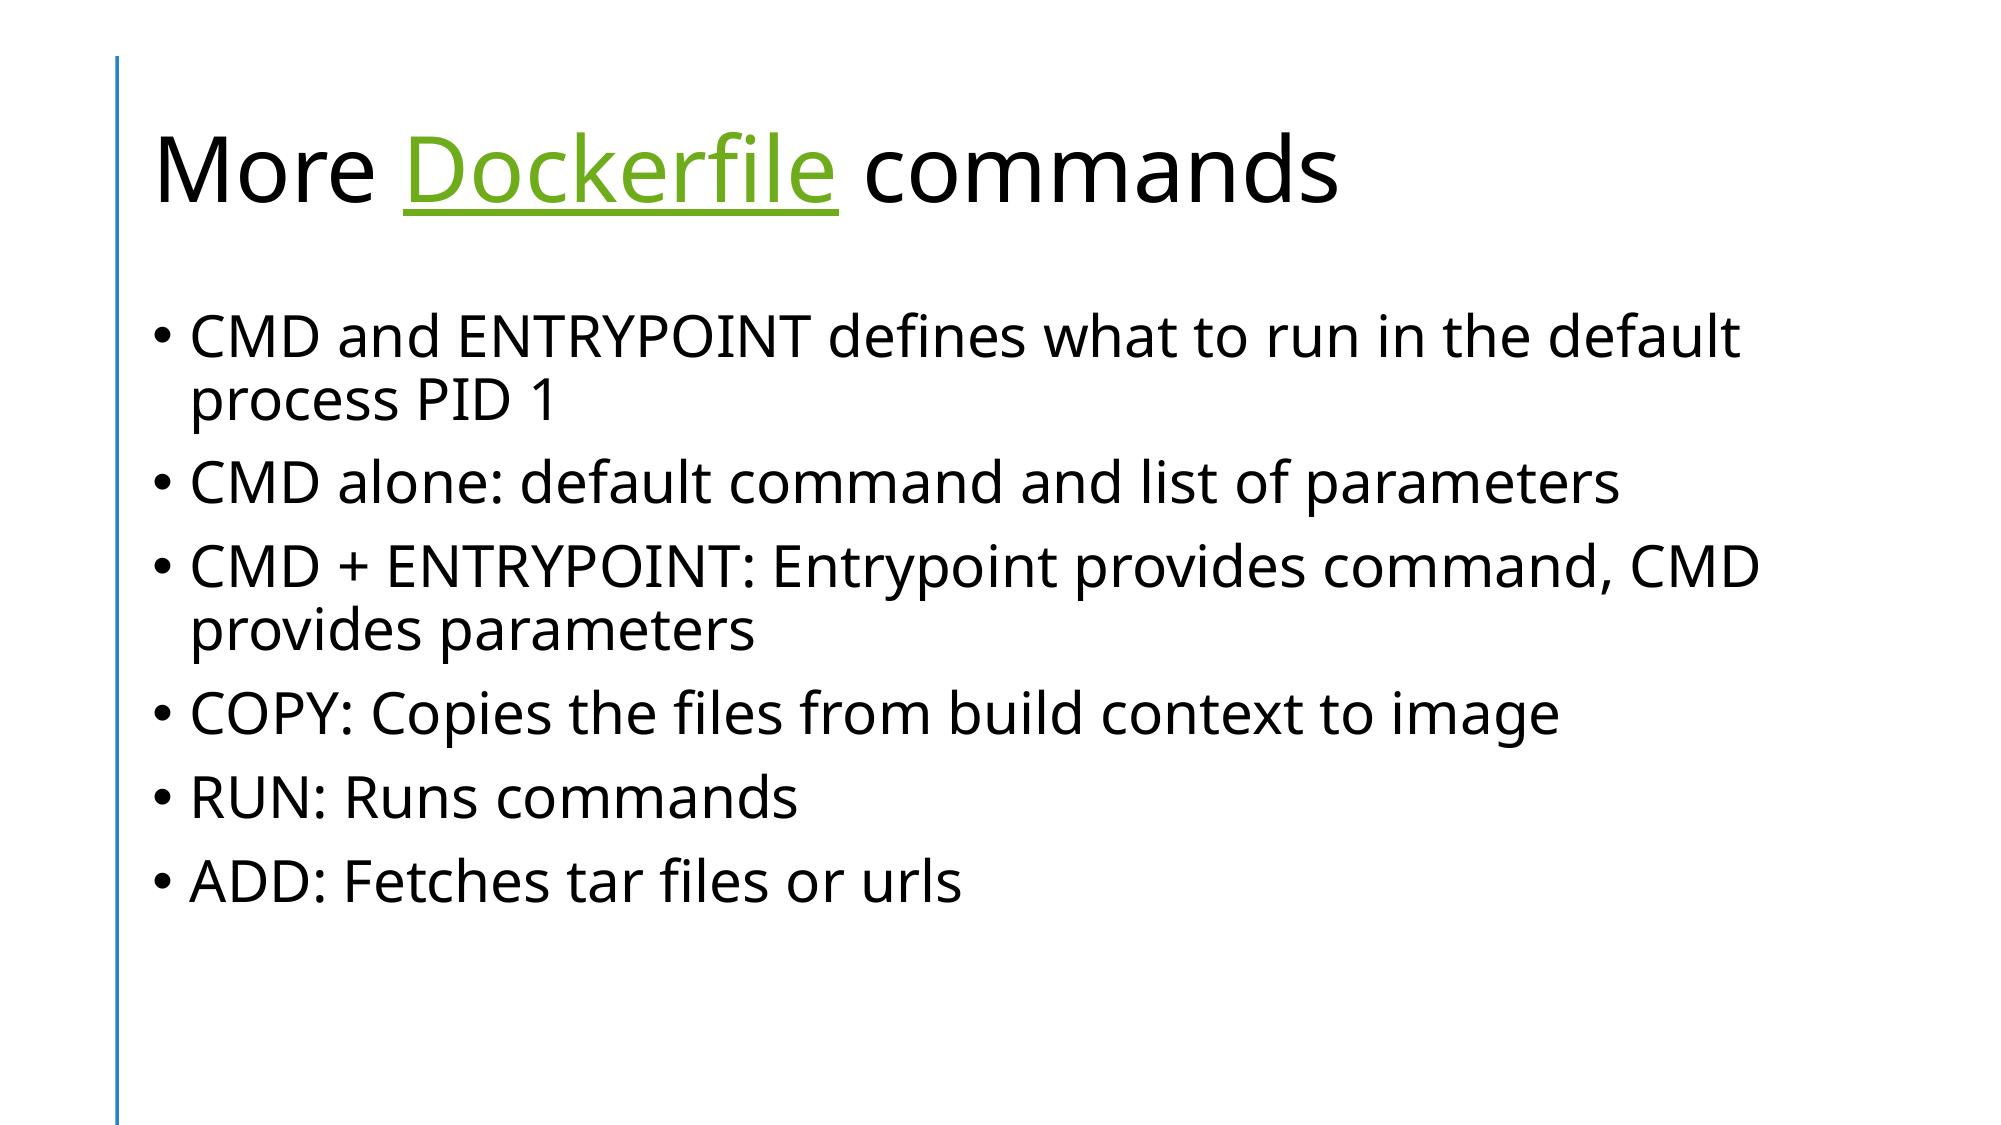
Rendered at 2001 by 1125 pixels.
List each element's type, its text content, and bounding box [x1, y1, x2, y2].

title More Dockerfile commands [137, 59, 1863, 278]
list CMD and ENTRYPOINT defines what to run in the default process PID 1 CMD alone: default command and list of parameters CMD + ENTRYPOINT: Entrypoint provides command, CMD provides parameters COPY: Copies the files from build context to image RUN: Runs commands ADD: Fetches tar files or urls [137, 299, 1863, 1014]
